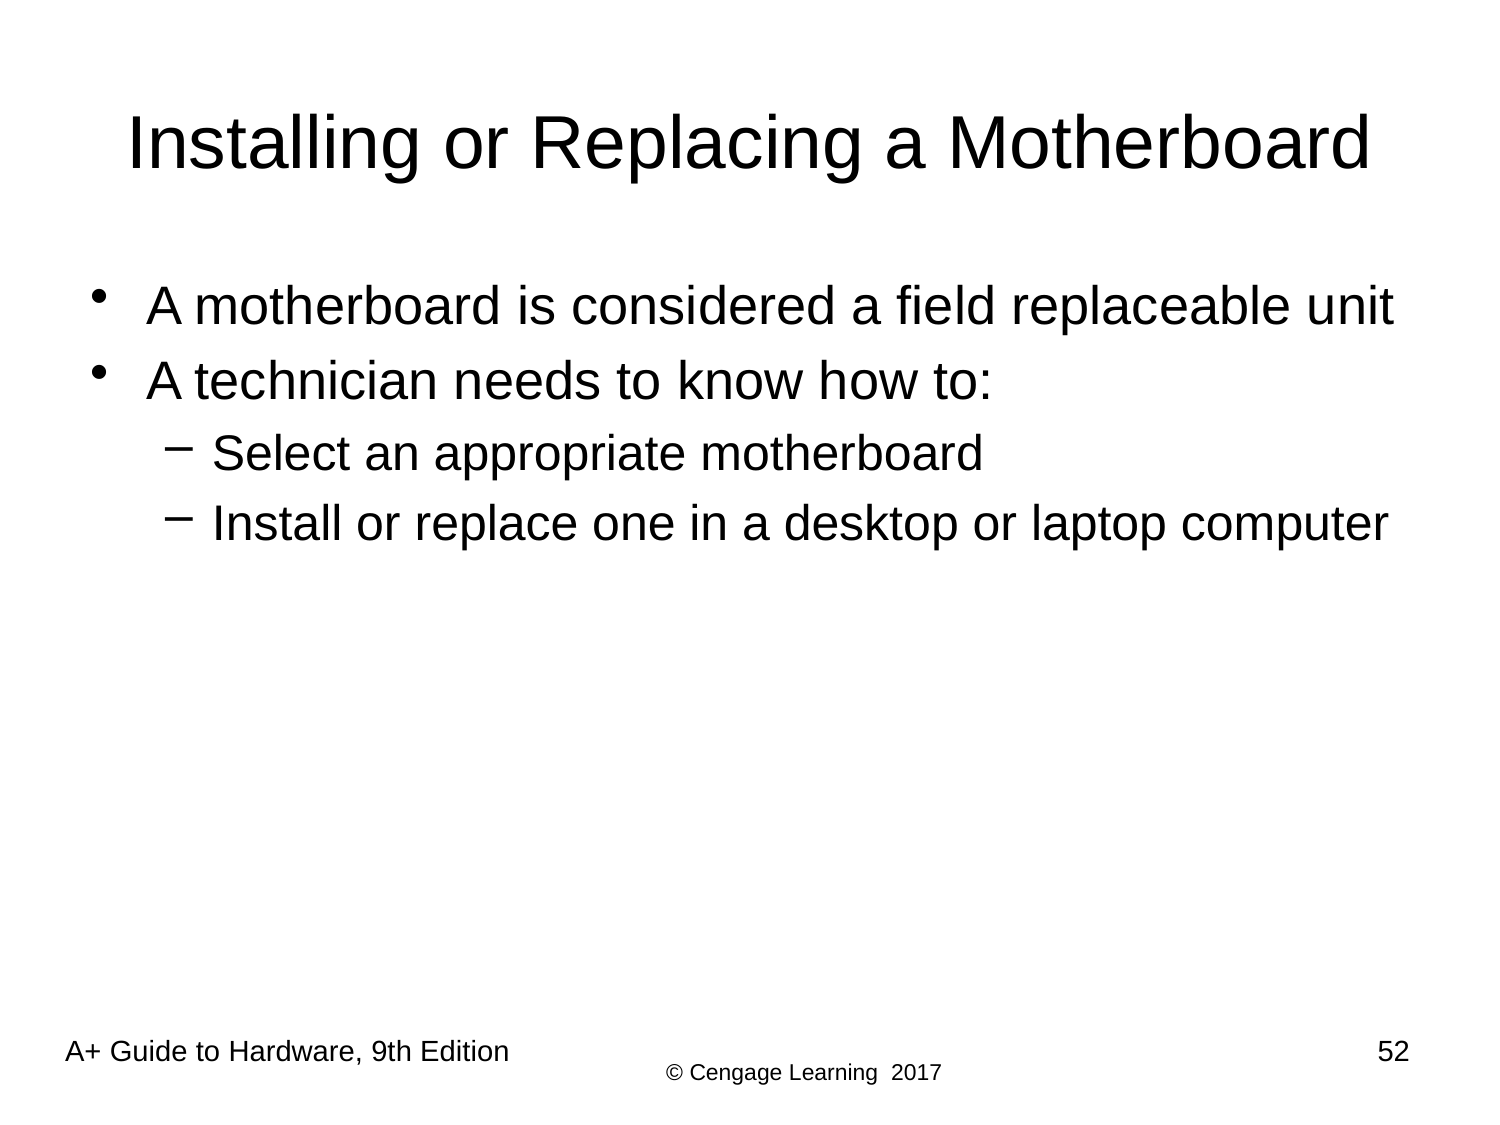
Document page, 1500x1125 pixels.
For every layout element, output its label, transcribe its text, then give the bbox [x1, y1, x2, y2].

list A motherboard is considered a field replaceable unit A technician needs to know how to: Select an appropriate motherboard Install or replace one in a desktop or laptop computer [75, 262, 1425, 1005]
title Installing or Replacing a Motherboard [75, 45, 1425, 233]
slide_number 52 [1074, 1024, 1426, 1103]
footer A+ Guide to Hardware, 9th Edition [49, 1024, 613, 1104]
